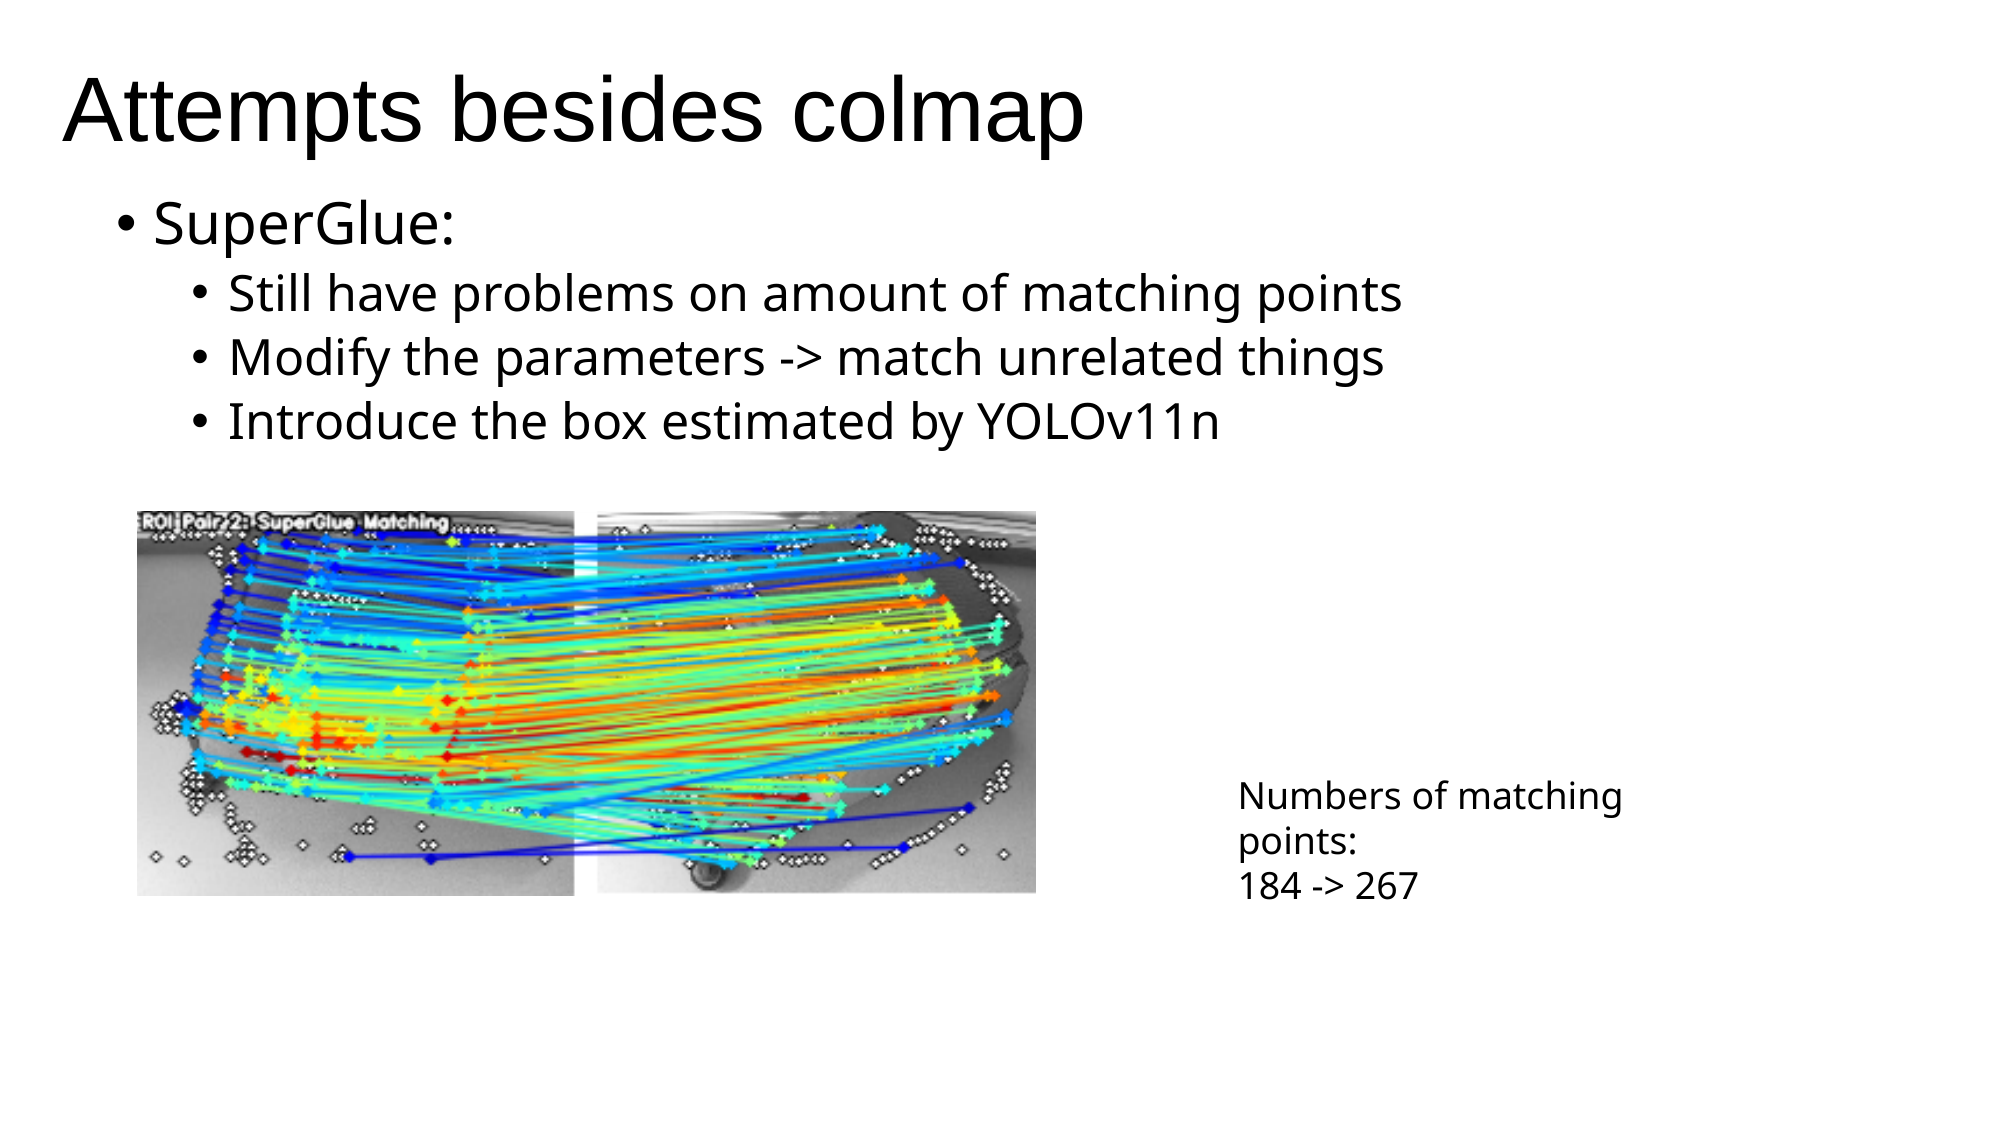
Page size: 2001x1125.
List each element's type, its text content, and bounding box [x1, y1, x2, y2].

list SuperGlue: Still have problems on amount of matching points Modify the parameters -> match unrelated things Introduce the box estimated by YOLOv11n [101, 186, 1877, 962]
picture [136, 511, 1036, 897]
title Attempts besides colmap [47, 53, 1773, 171]
text_box Numbers of matching points: 184 -> 267 [1222, 764, 1690, 914]
